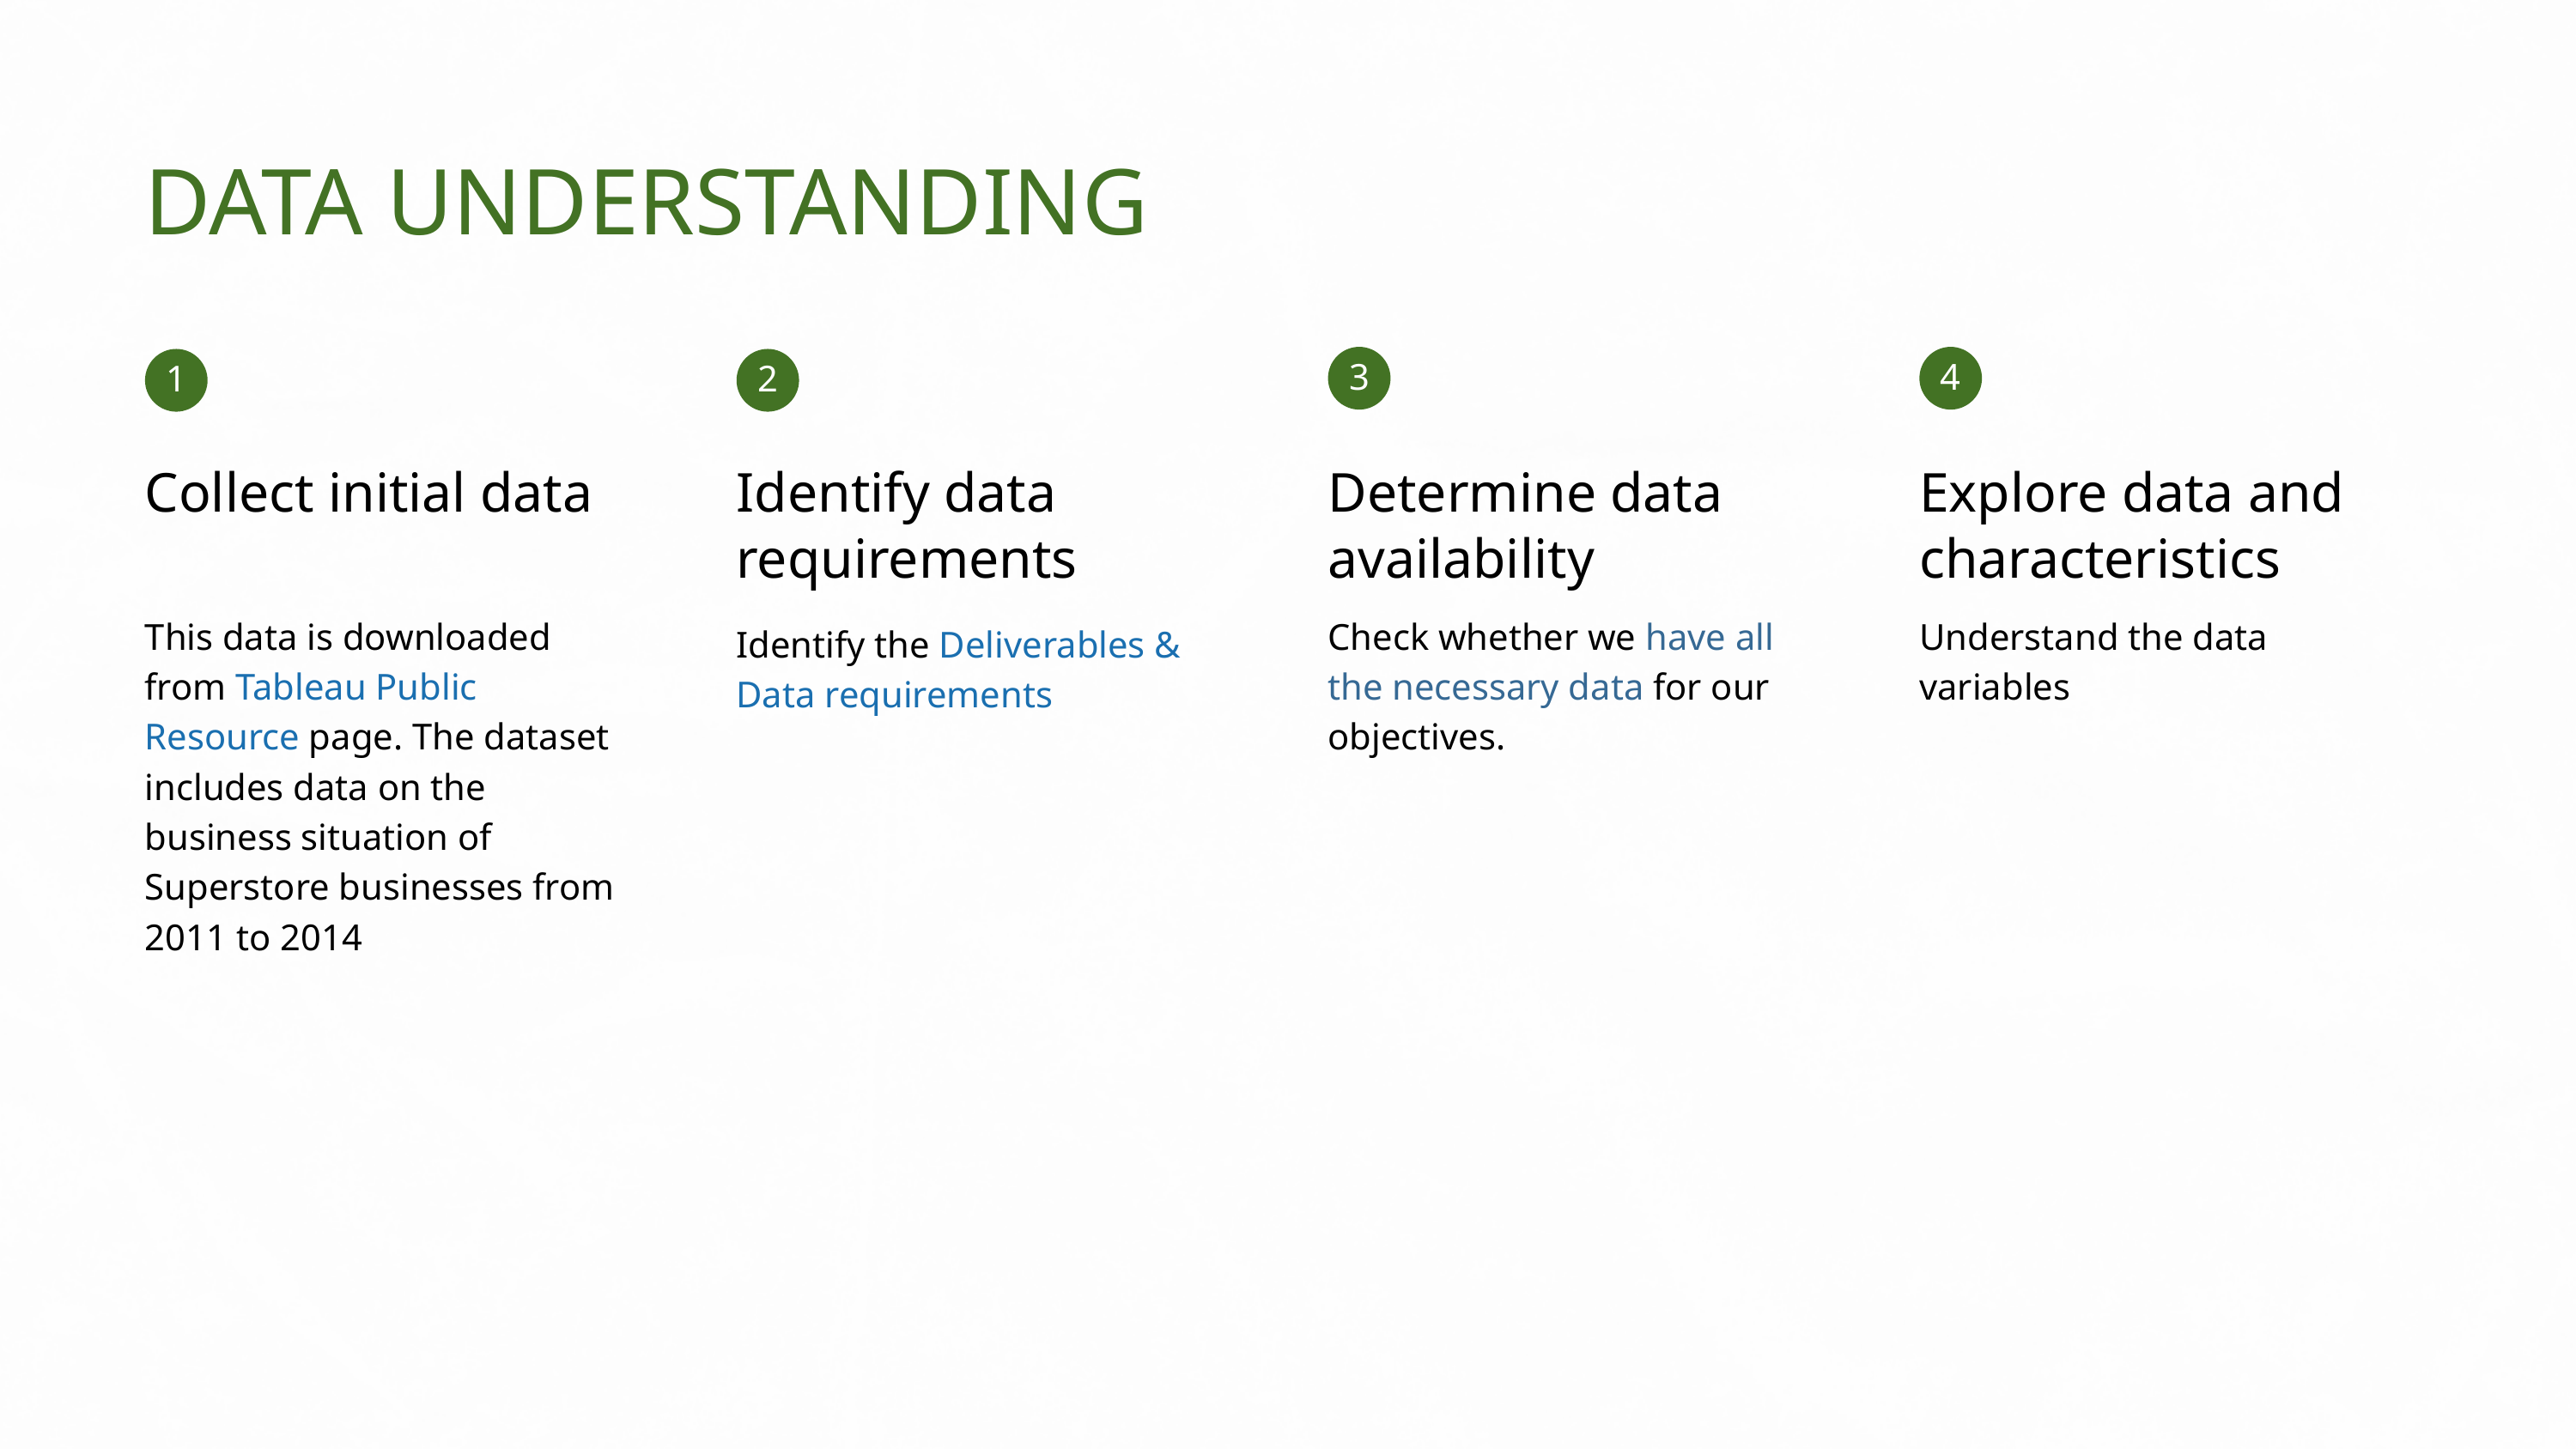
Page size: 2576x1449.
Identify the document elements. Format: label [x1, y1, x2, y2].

text_box [1918, 346, 1983, 410]
picture [0, 0, 2576, 1449]
text_box [1327, 346, 1391, 410]
text_box [144, 349, 209, 412]
text_box [736, 349, 799, 412]
